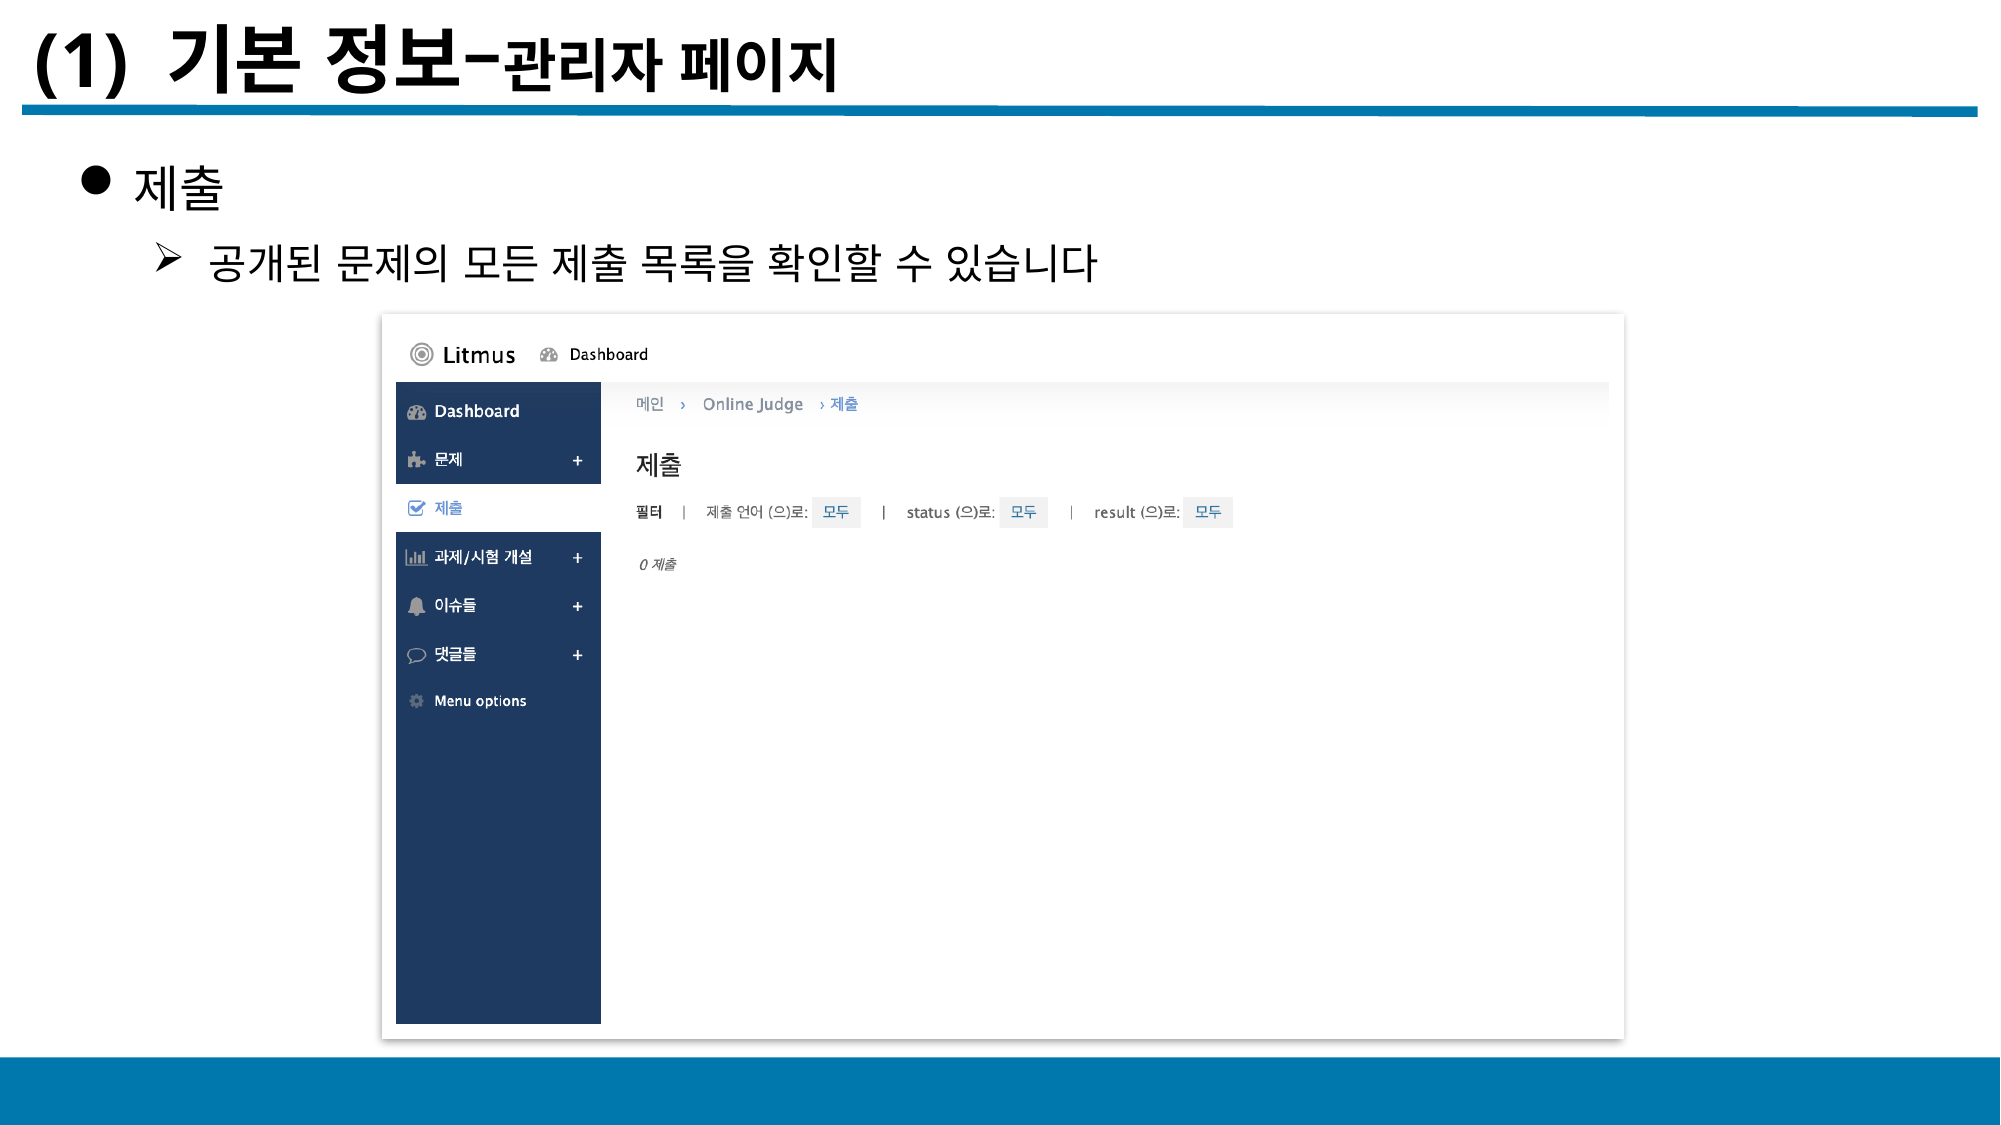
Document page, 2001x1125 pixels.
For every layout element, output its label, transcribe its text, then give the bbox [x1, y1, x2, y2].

title (1) 기본 정보–관리자 페이지 [0, 0, 2000, 112]
text_box [0, 1056, 2000, 1125]
picture [395, 327, 1610, 1025]
subtitle 제출 공개된 문제의 모든 제출 목록을 확인할 수 있습니다 [62, 137, 1943, 1024]
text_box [21, 109, 1979, 113]
